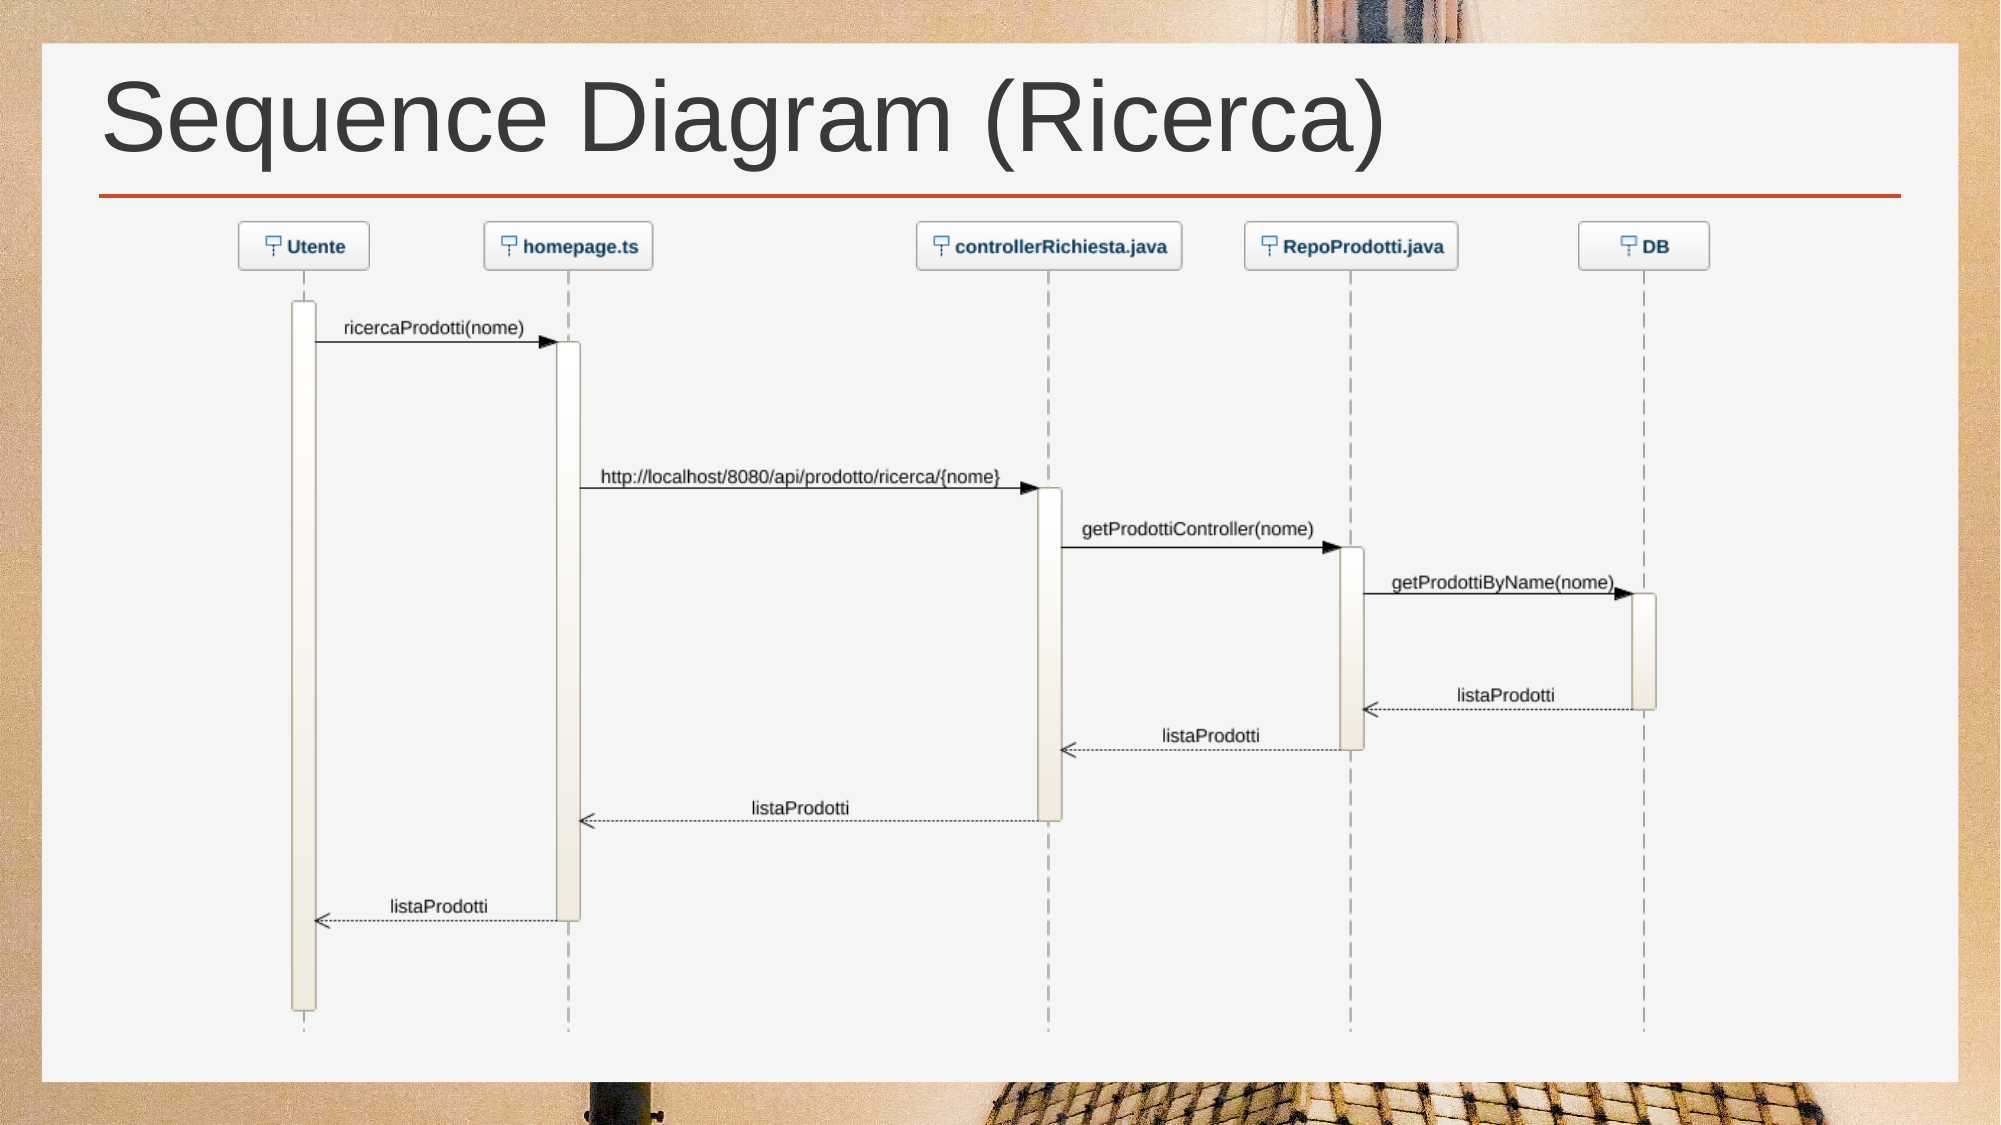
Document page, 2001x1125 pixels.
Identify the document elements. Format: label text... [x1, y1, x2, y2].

picture [0, 0, 2001, 1125]
title Sequence Diagram (Ricerca) [85, 73, 1712, 179]
